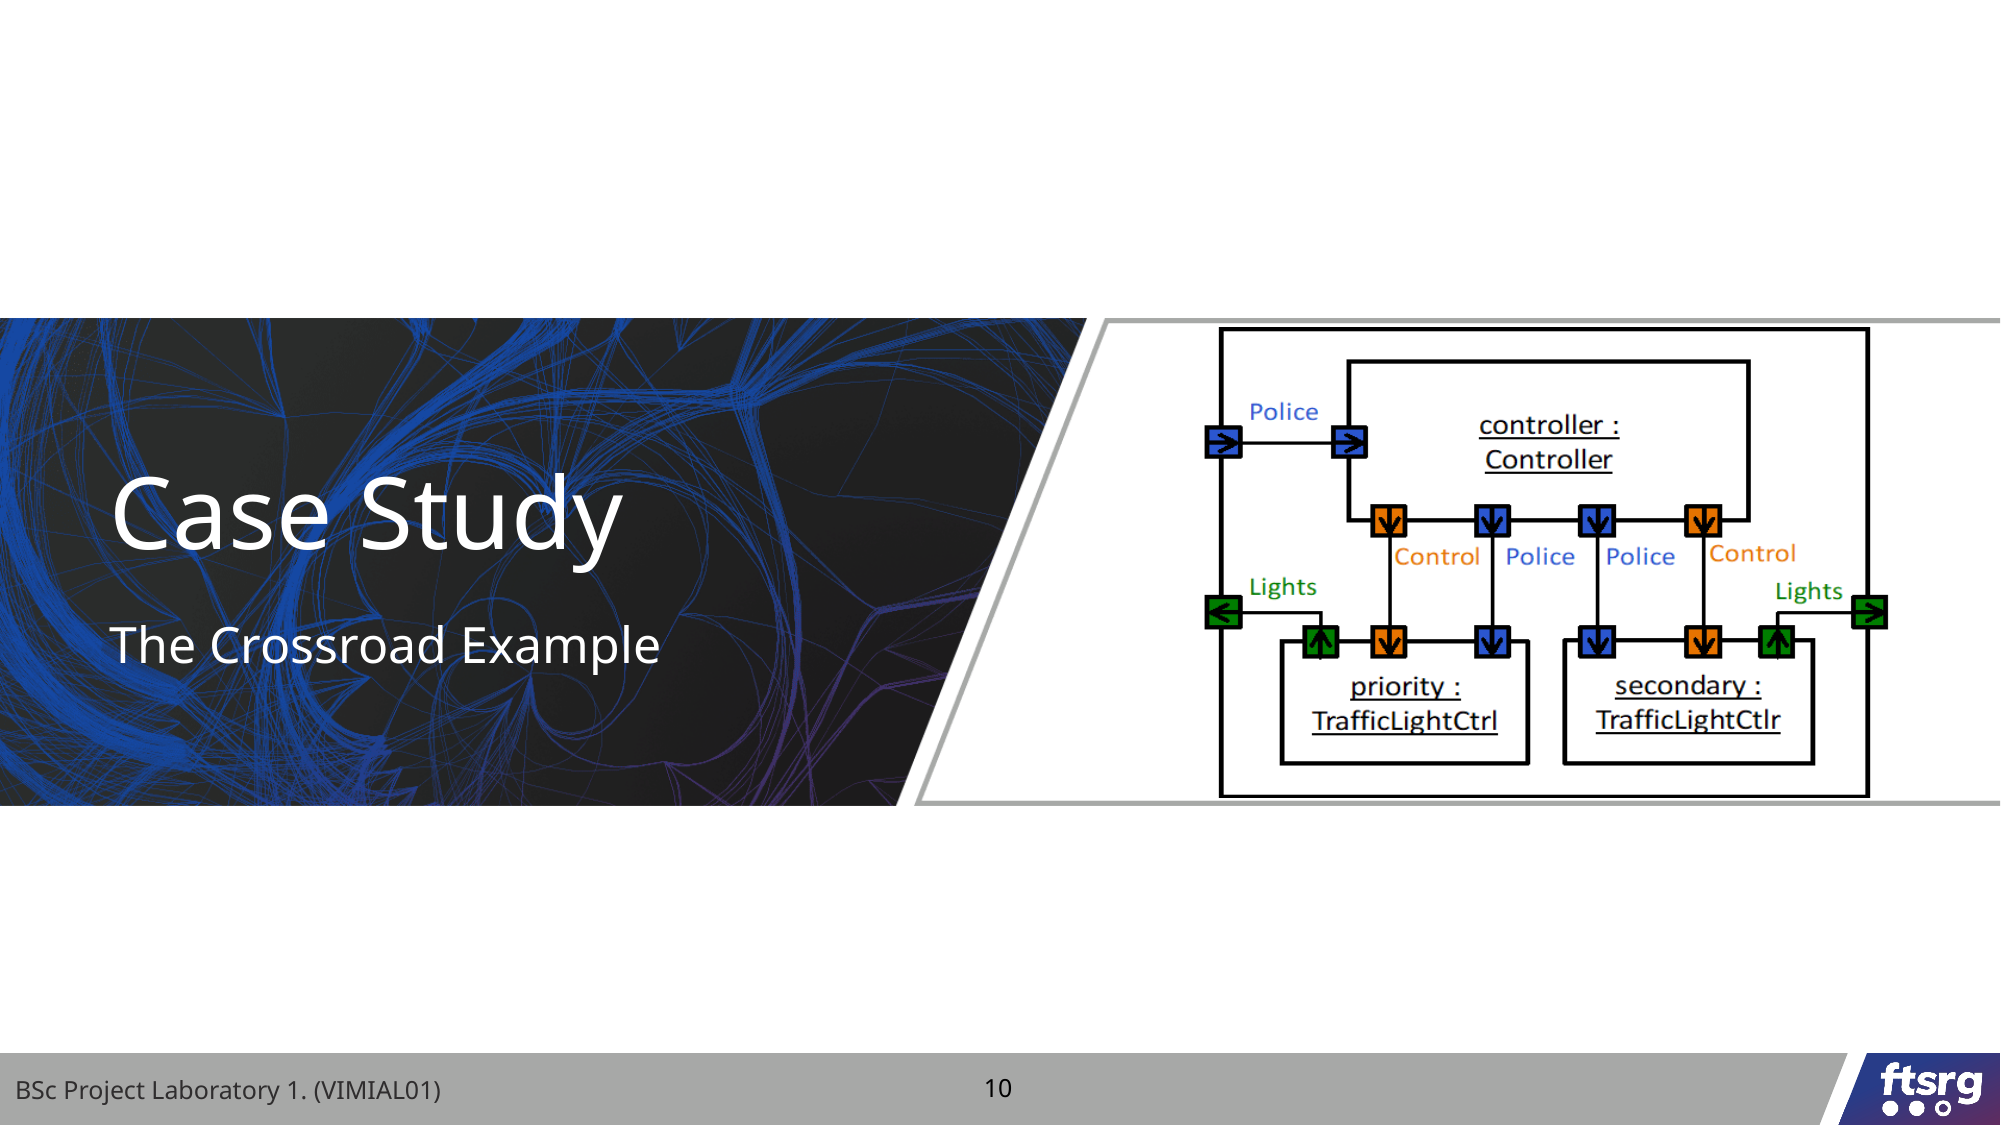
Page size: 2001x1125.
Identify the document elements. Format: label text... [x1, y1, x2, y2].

title Case Study [94, 341, 941, 579]
picture [0, 0, 2001, 1125]
slide_number 10 [773, 1057, 1224, 1121]
footer BSc Project Laboratory 1. (VIMIAL01) [0, 1057, 675, 1121]
picture [1876, 1058, 1985, 1121]
text_box The Crossroad Example [94, 606, 871, 790]
